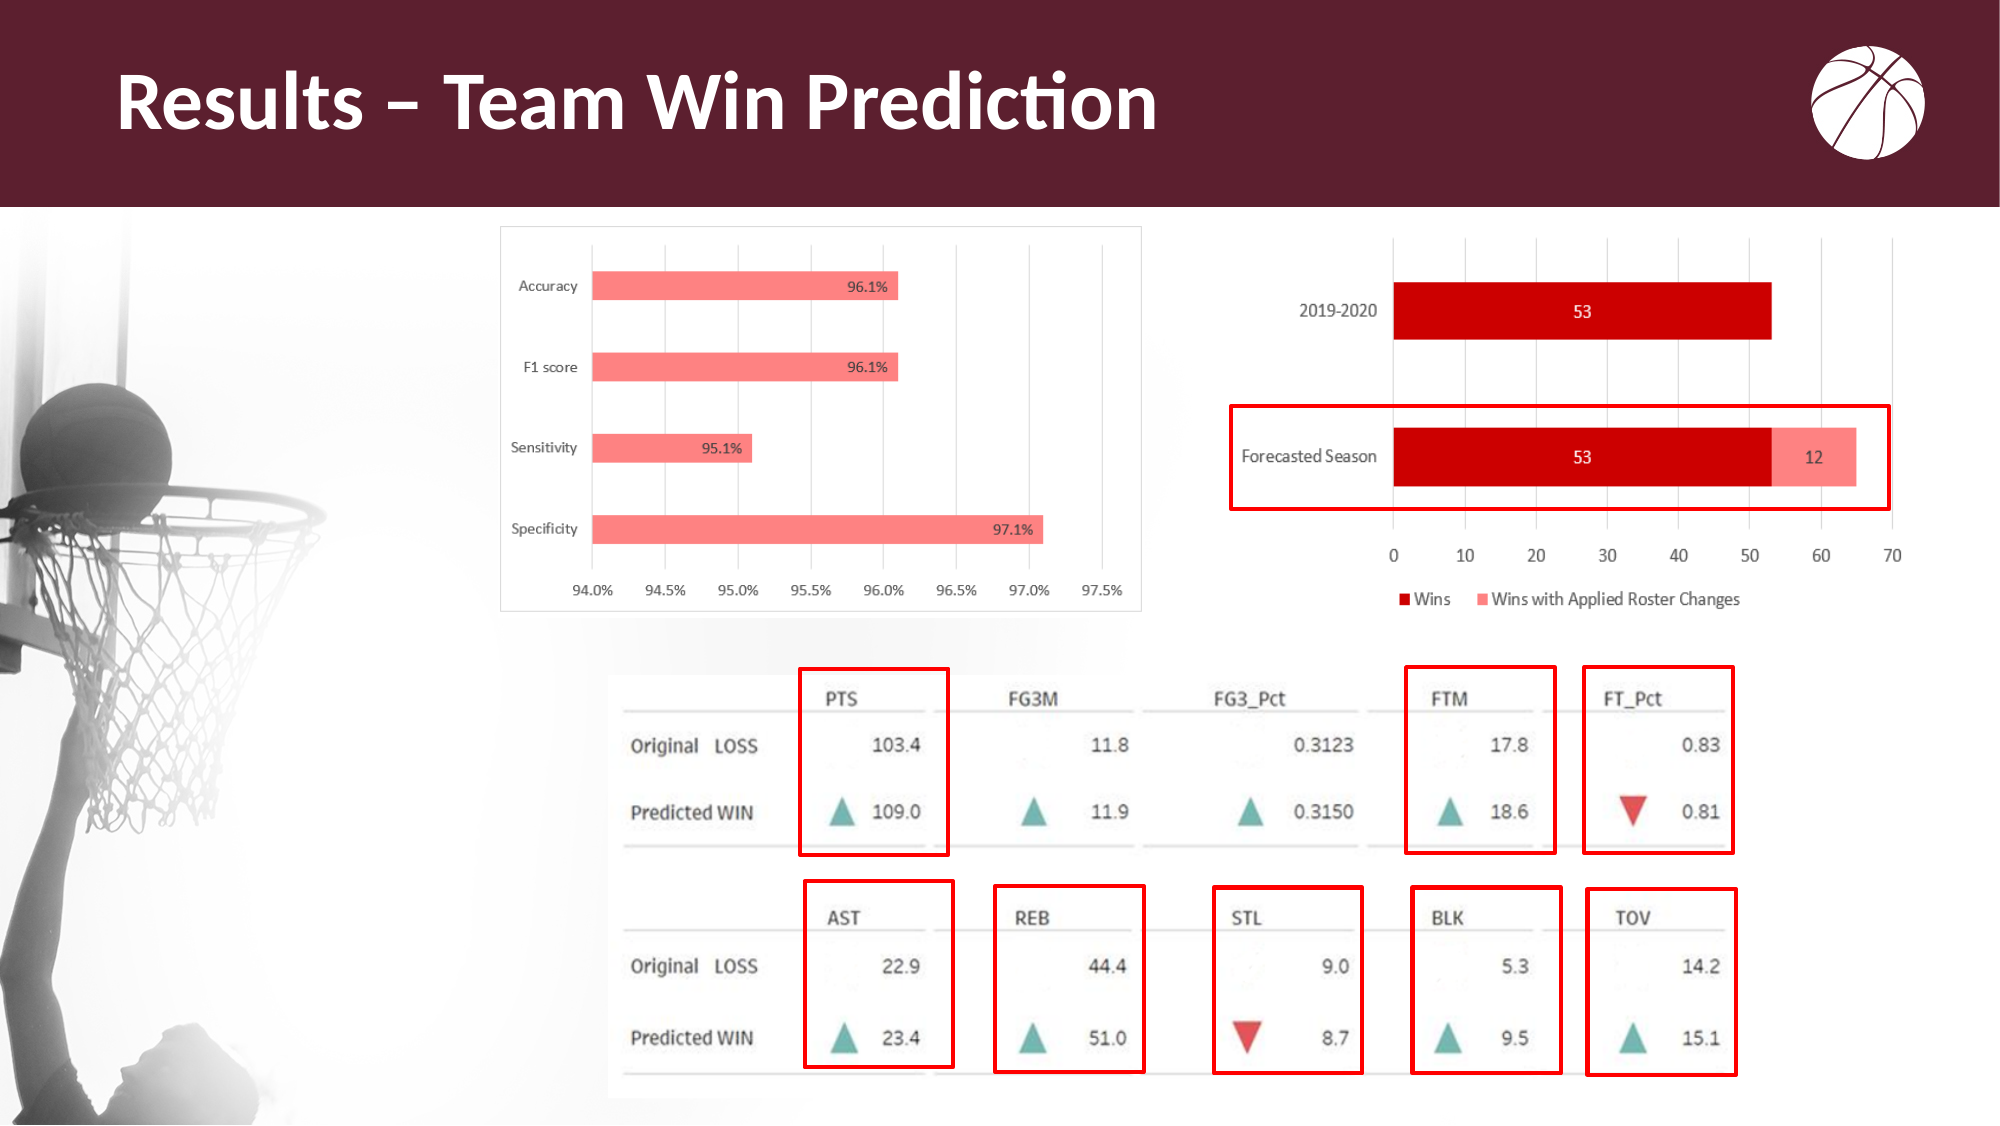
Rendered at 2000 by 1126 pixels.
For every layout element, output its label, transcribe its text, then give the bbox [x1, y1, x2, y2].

text_box [798, 667, 950, 674]
text_box [1404, 665, 1557, 674]
text_box [1582, 665, 1735, 674]
title Results – Team Win Prediction [99, 31, 1900, 163]
picture [0, 0, 2000, 1125]
